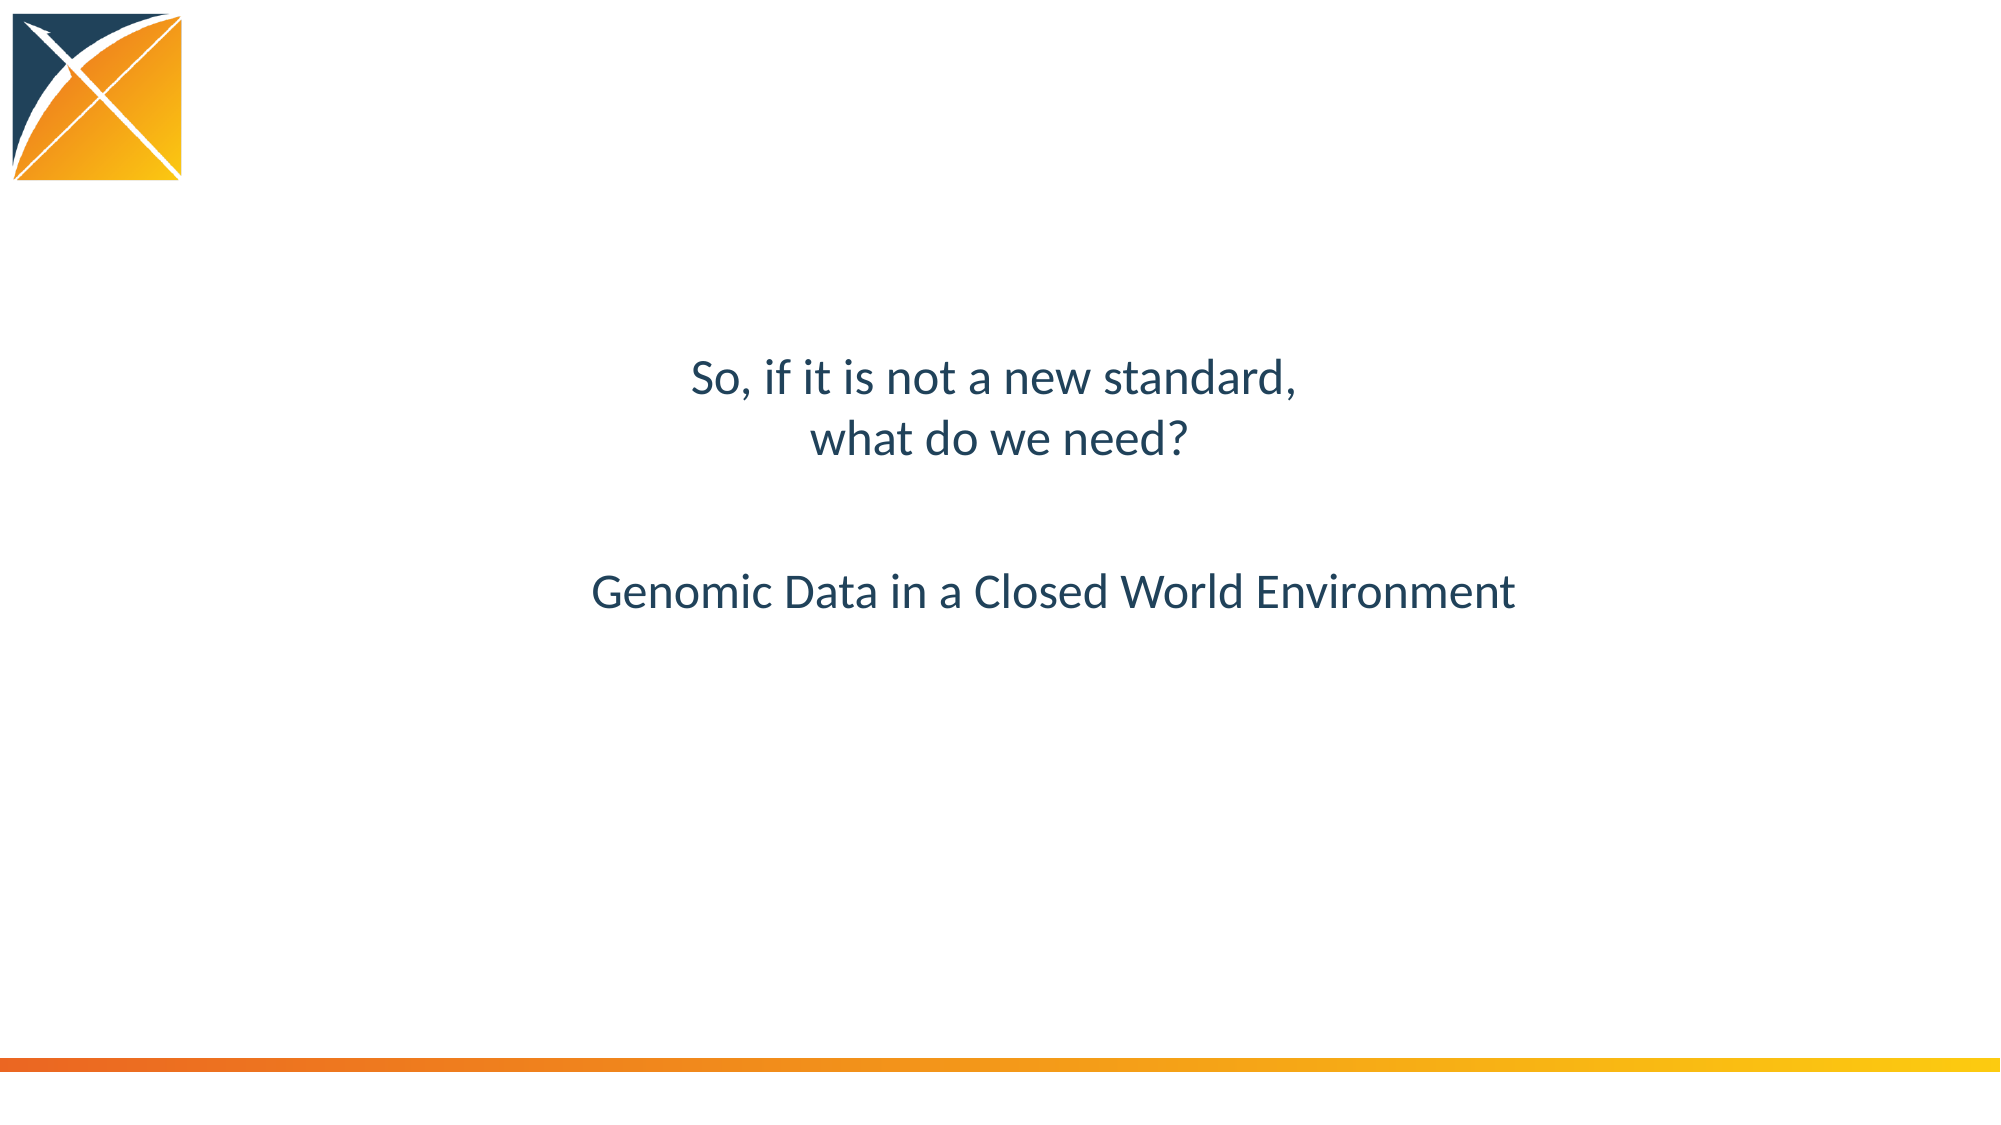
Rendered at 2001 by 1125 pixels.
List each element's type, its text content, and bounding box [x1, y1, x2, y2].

list So, if it is not a new standard, what do we need? [99, 336, 1900, 474]
picture [0, 0, 206, 200]
text_box Genomic Data in a Closed World Environment [555, 550, 1564, 626]
